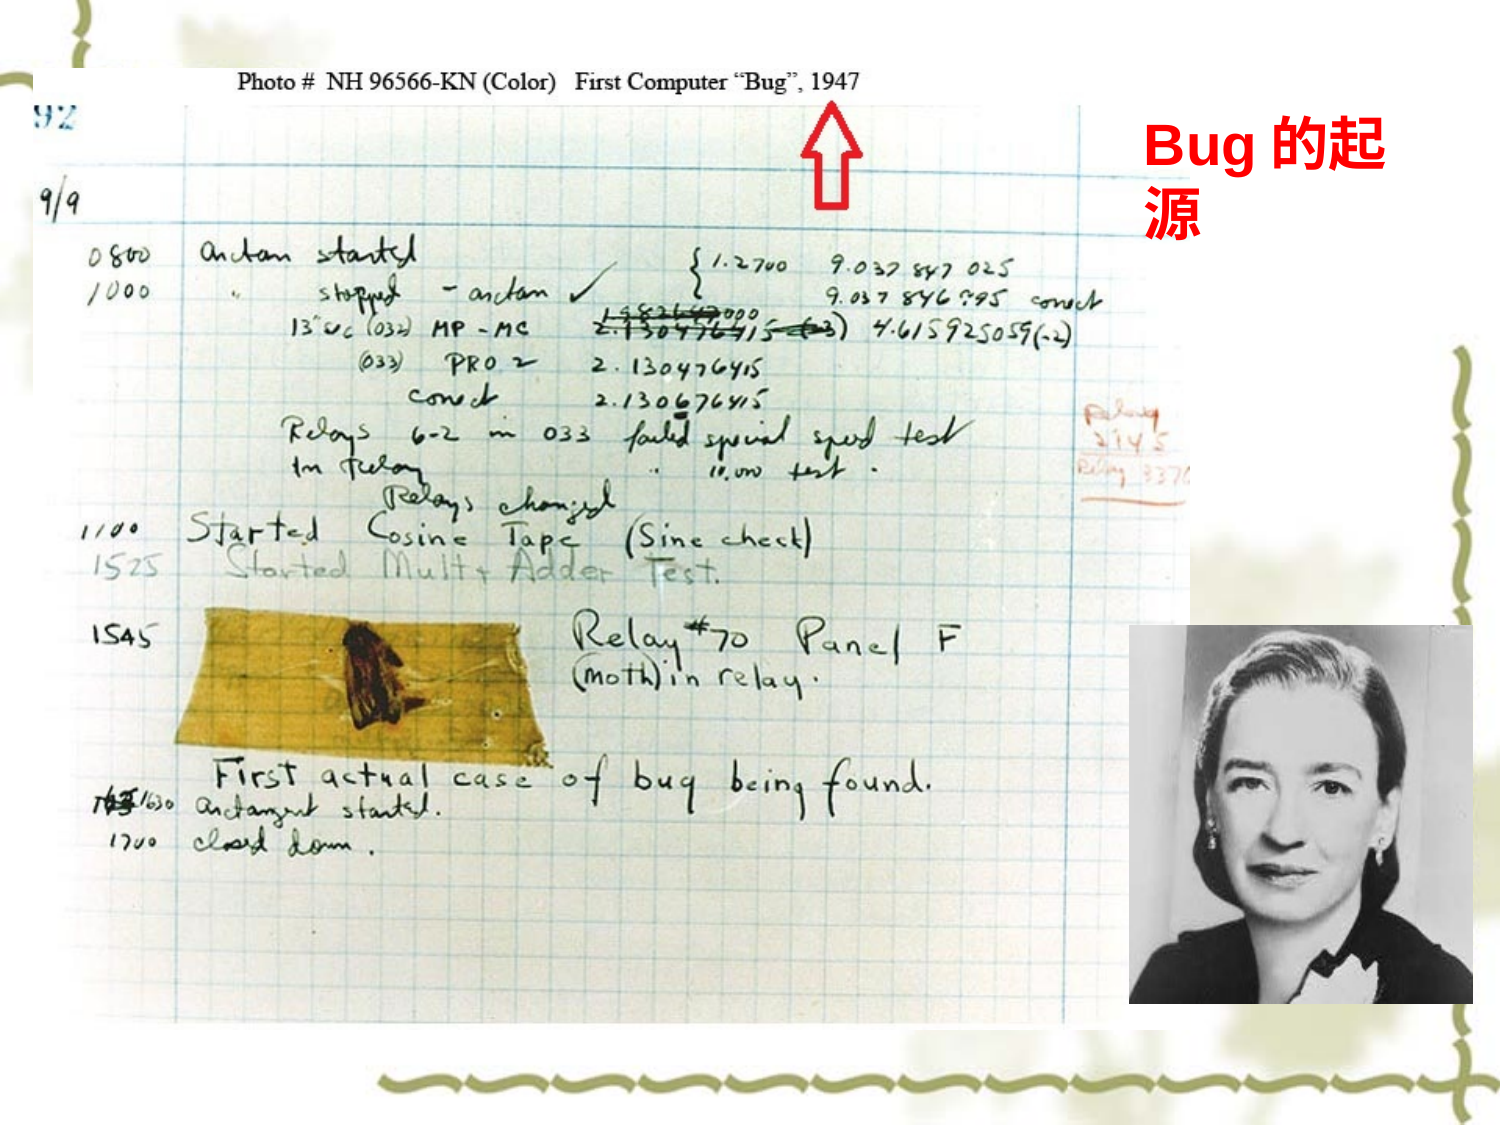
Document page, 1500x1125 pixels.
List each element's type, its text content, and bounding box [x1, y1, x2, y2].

picture [0, 0, 1500, 1125]
text_box Bug的起源 [1195, 99, 1458, 255]
